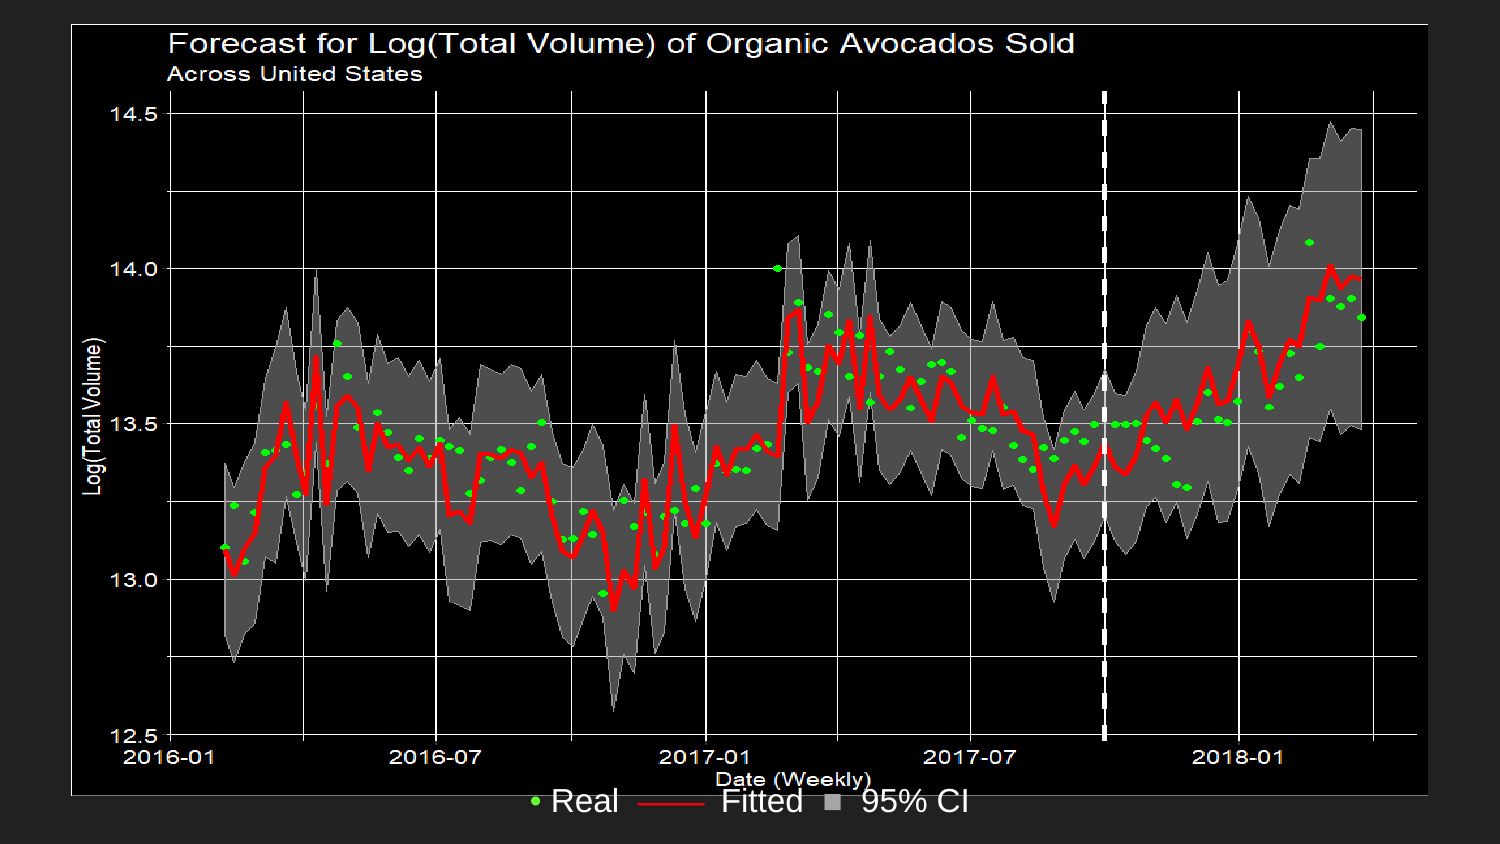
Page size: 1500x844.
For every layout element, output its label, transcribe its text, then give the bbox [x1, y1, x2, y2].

text_box • Real —— Fitted ■ 95% CI [461, 805, 1038, 844]
picture [71, 24, 1429, 797]
